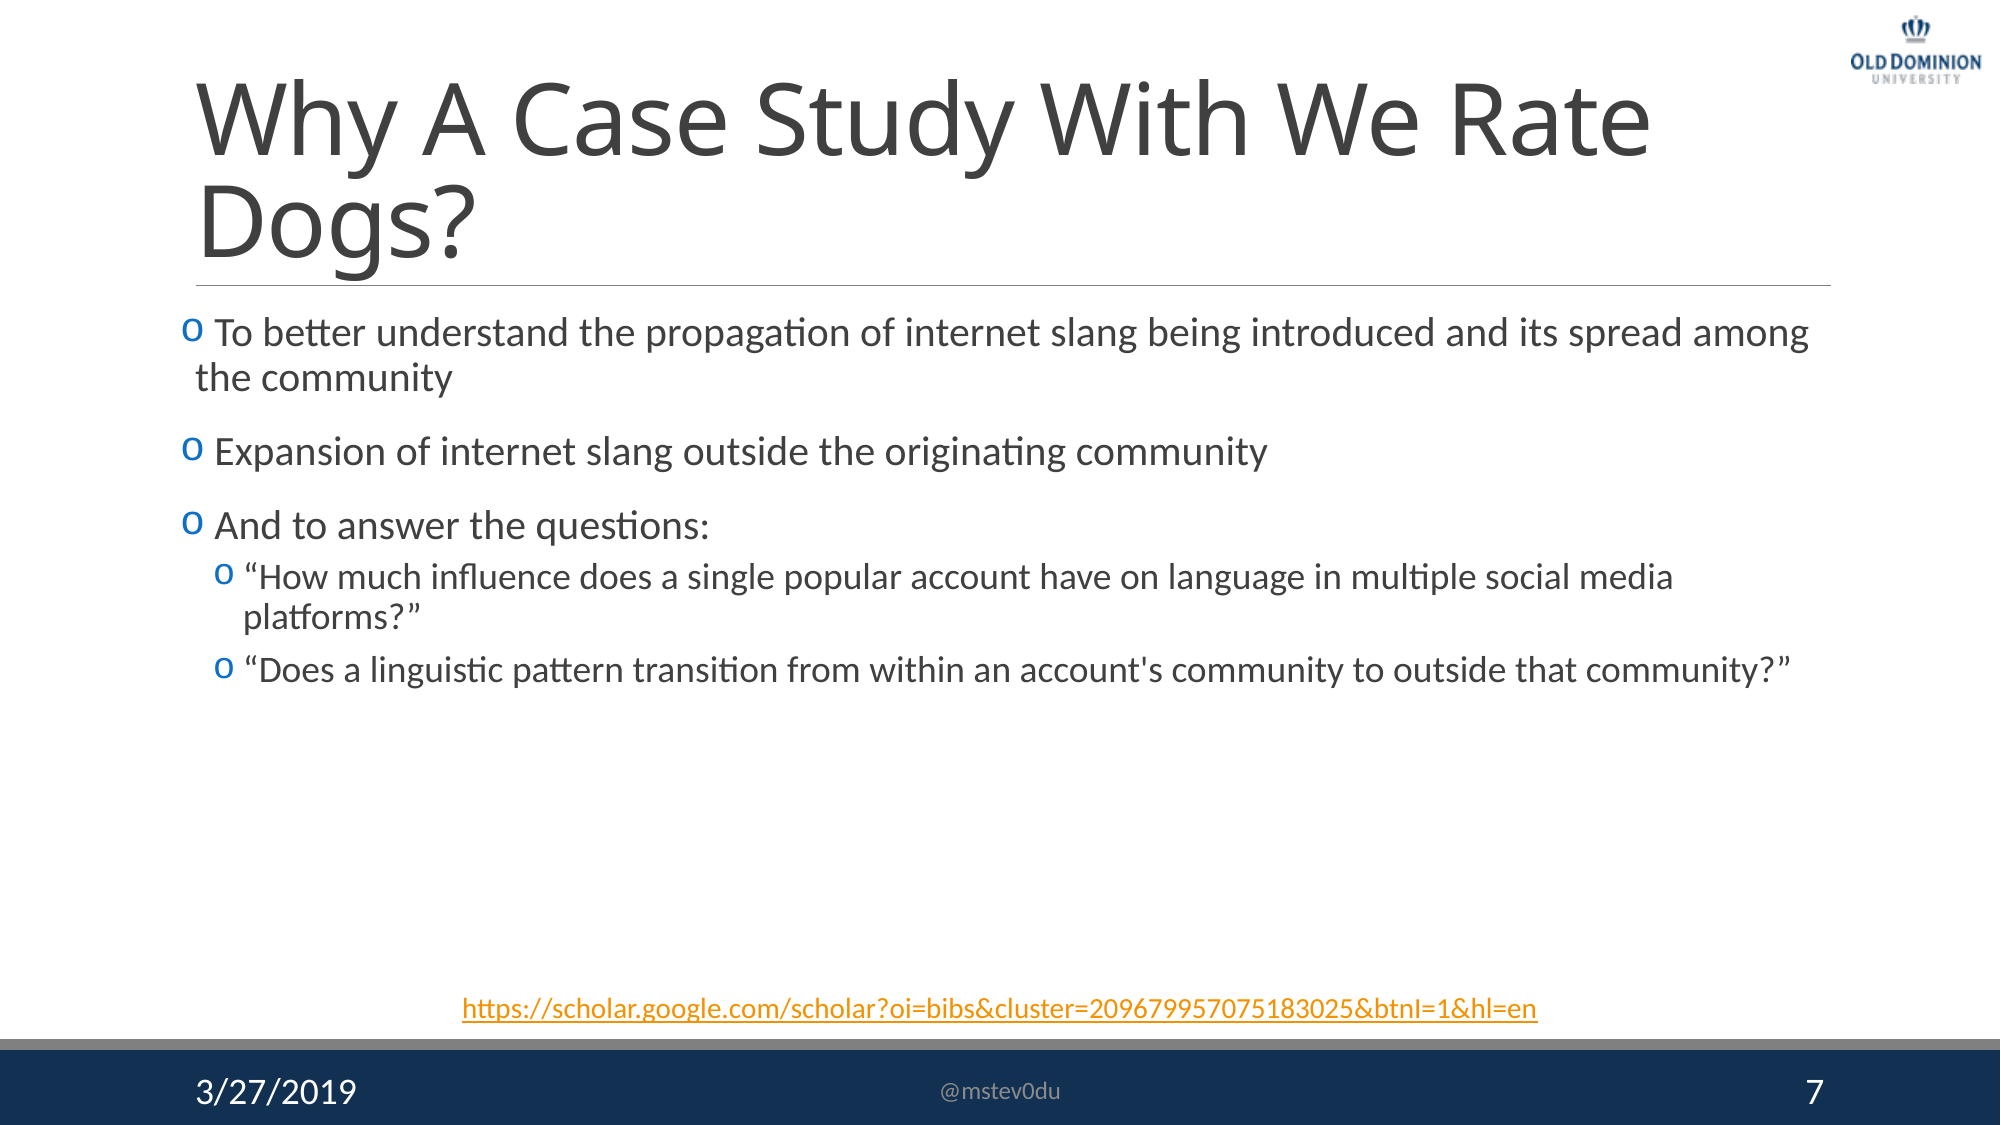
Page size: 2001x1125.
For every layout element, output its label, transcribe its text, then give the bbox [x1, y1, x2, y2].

picture [1851, 15, 1982, 84]
text_box https://scholar.google.com/scholar?oi=bibs&cluster=209679957075183025&btnI=1&hl=en [0, 982, 2000, 1033]
slide_number 7 [1624, 1059, 1840, 1120]
footer @mstev0du [604, 1059, 1396, 1120]
list To better understand the propagation of internet slang being introduced and its spread among the community Expansion of internet slang outside the originating community And to answer the questions: “How much influence does a single popular account have on language in multiple social media platforms?” “Does a linguistic pattern transition from within an account's community to outside that community?” [180, 302, 1830, 963]
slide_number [180, 1059, 586, 1120]
title Why A Case Study With We Rate Dogs? [180, 47, 1830, 285]
